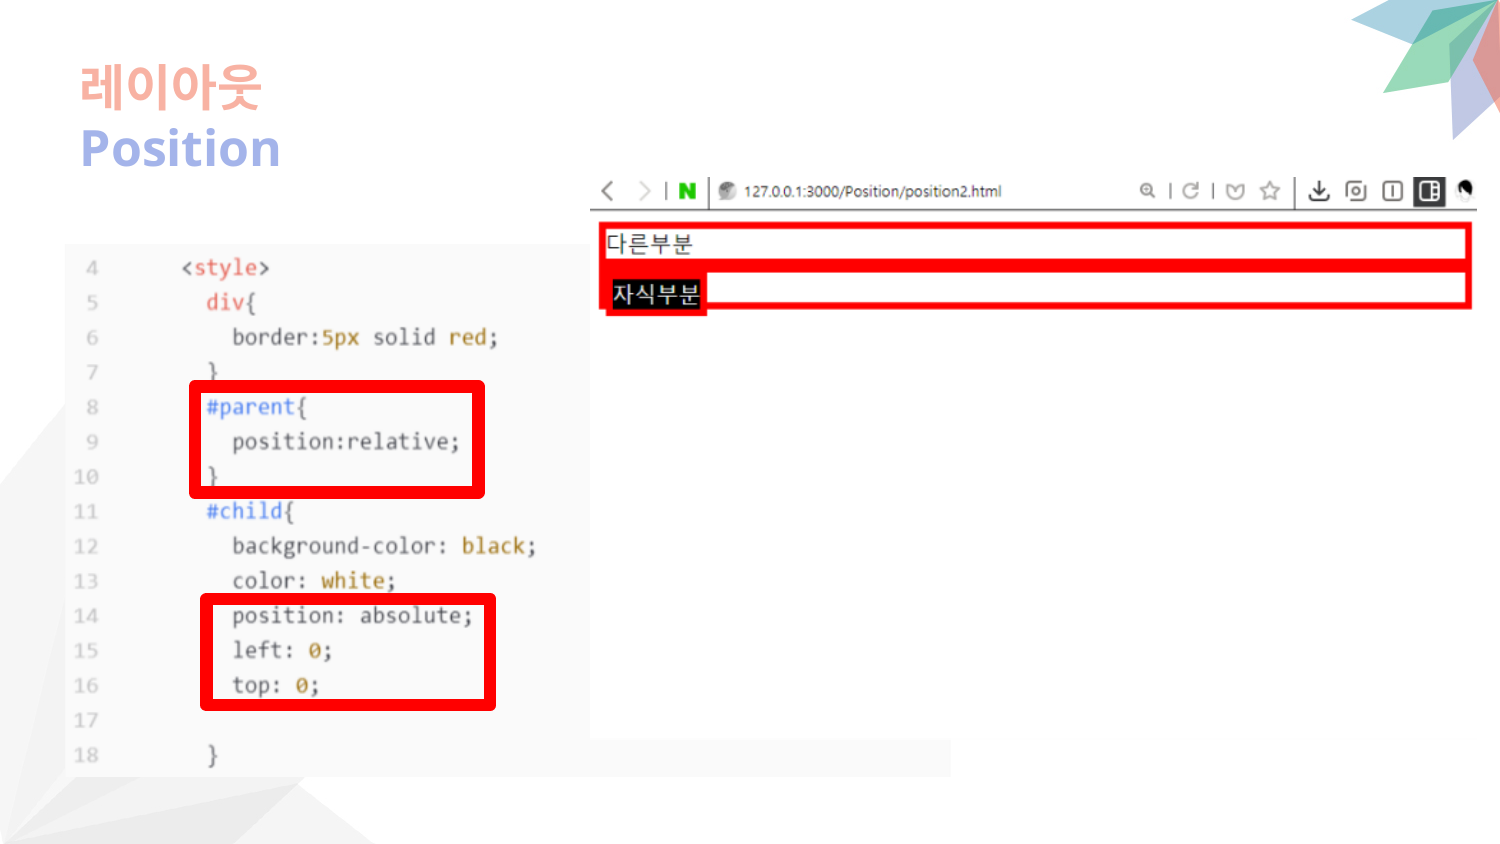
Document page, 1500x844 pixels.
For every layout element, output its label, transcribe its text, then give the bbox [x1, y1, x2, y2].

text_box 레이아웃 Position [64, 49, 621, 184]
picture [0, 0, 1500, 844]
